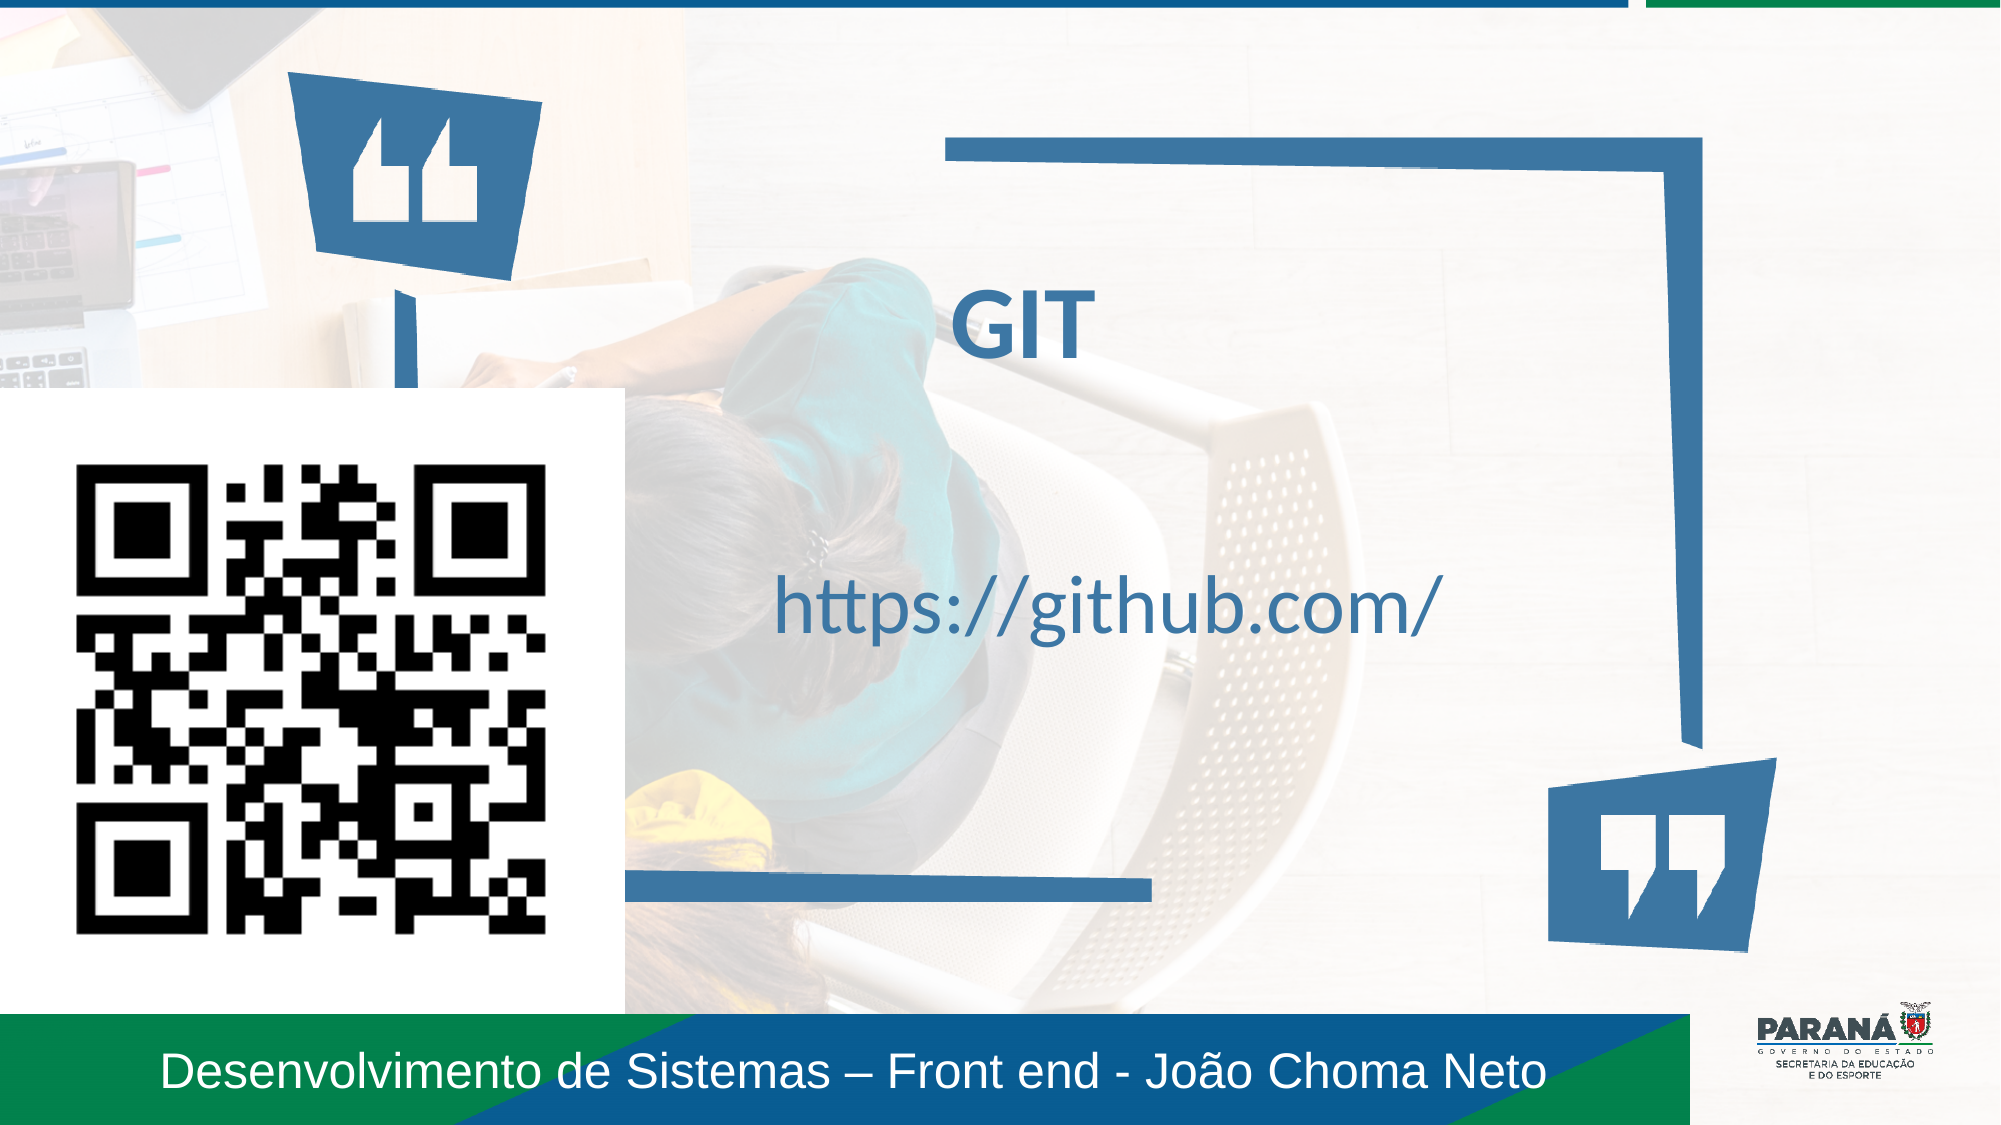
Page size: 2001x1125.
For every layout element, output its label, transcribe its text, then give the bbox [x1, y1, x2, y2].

title GIT [475, 76, 1572, 512]
list https://github.com/ [629, 512, 1572, 701]
picture [0, 0, 2000, 1125]
